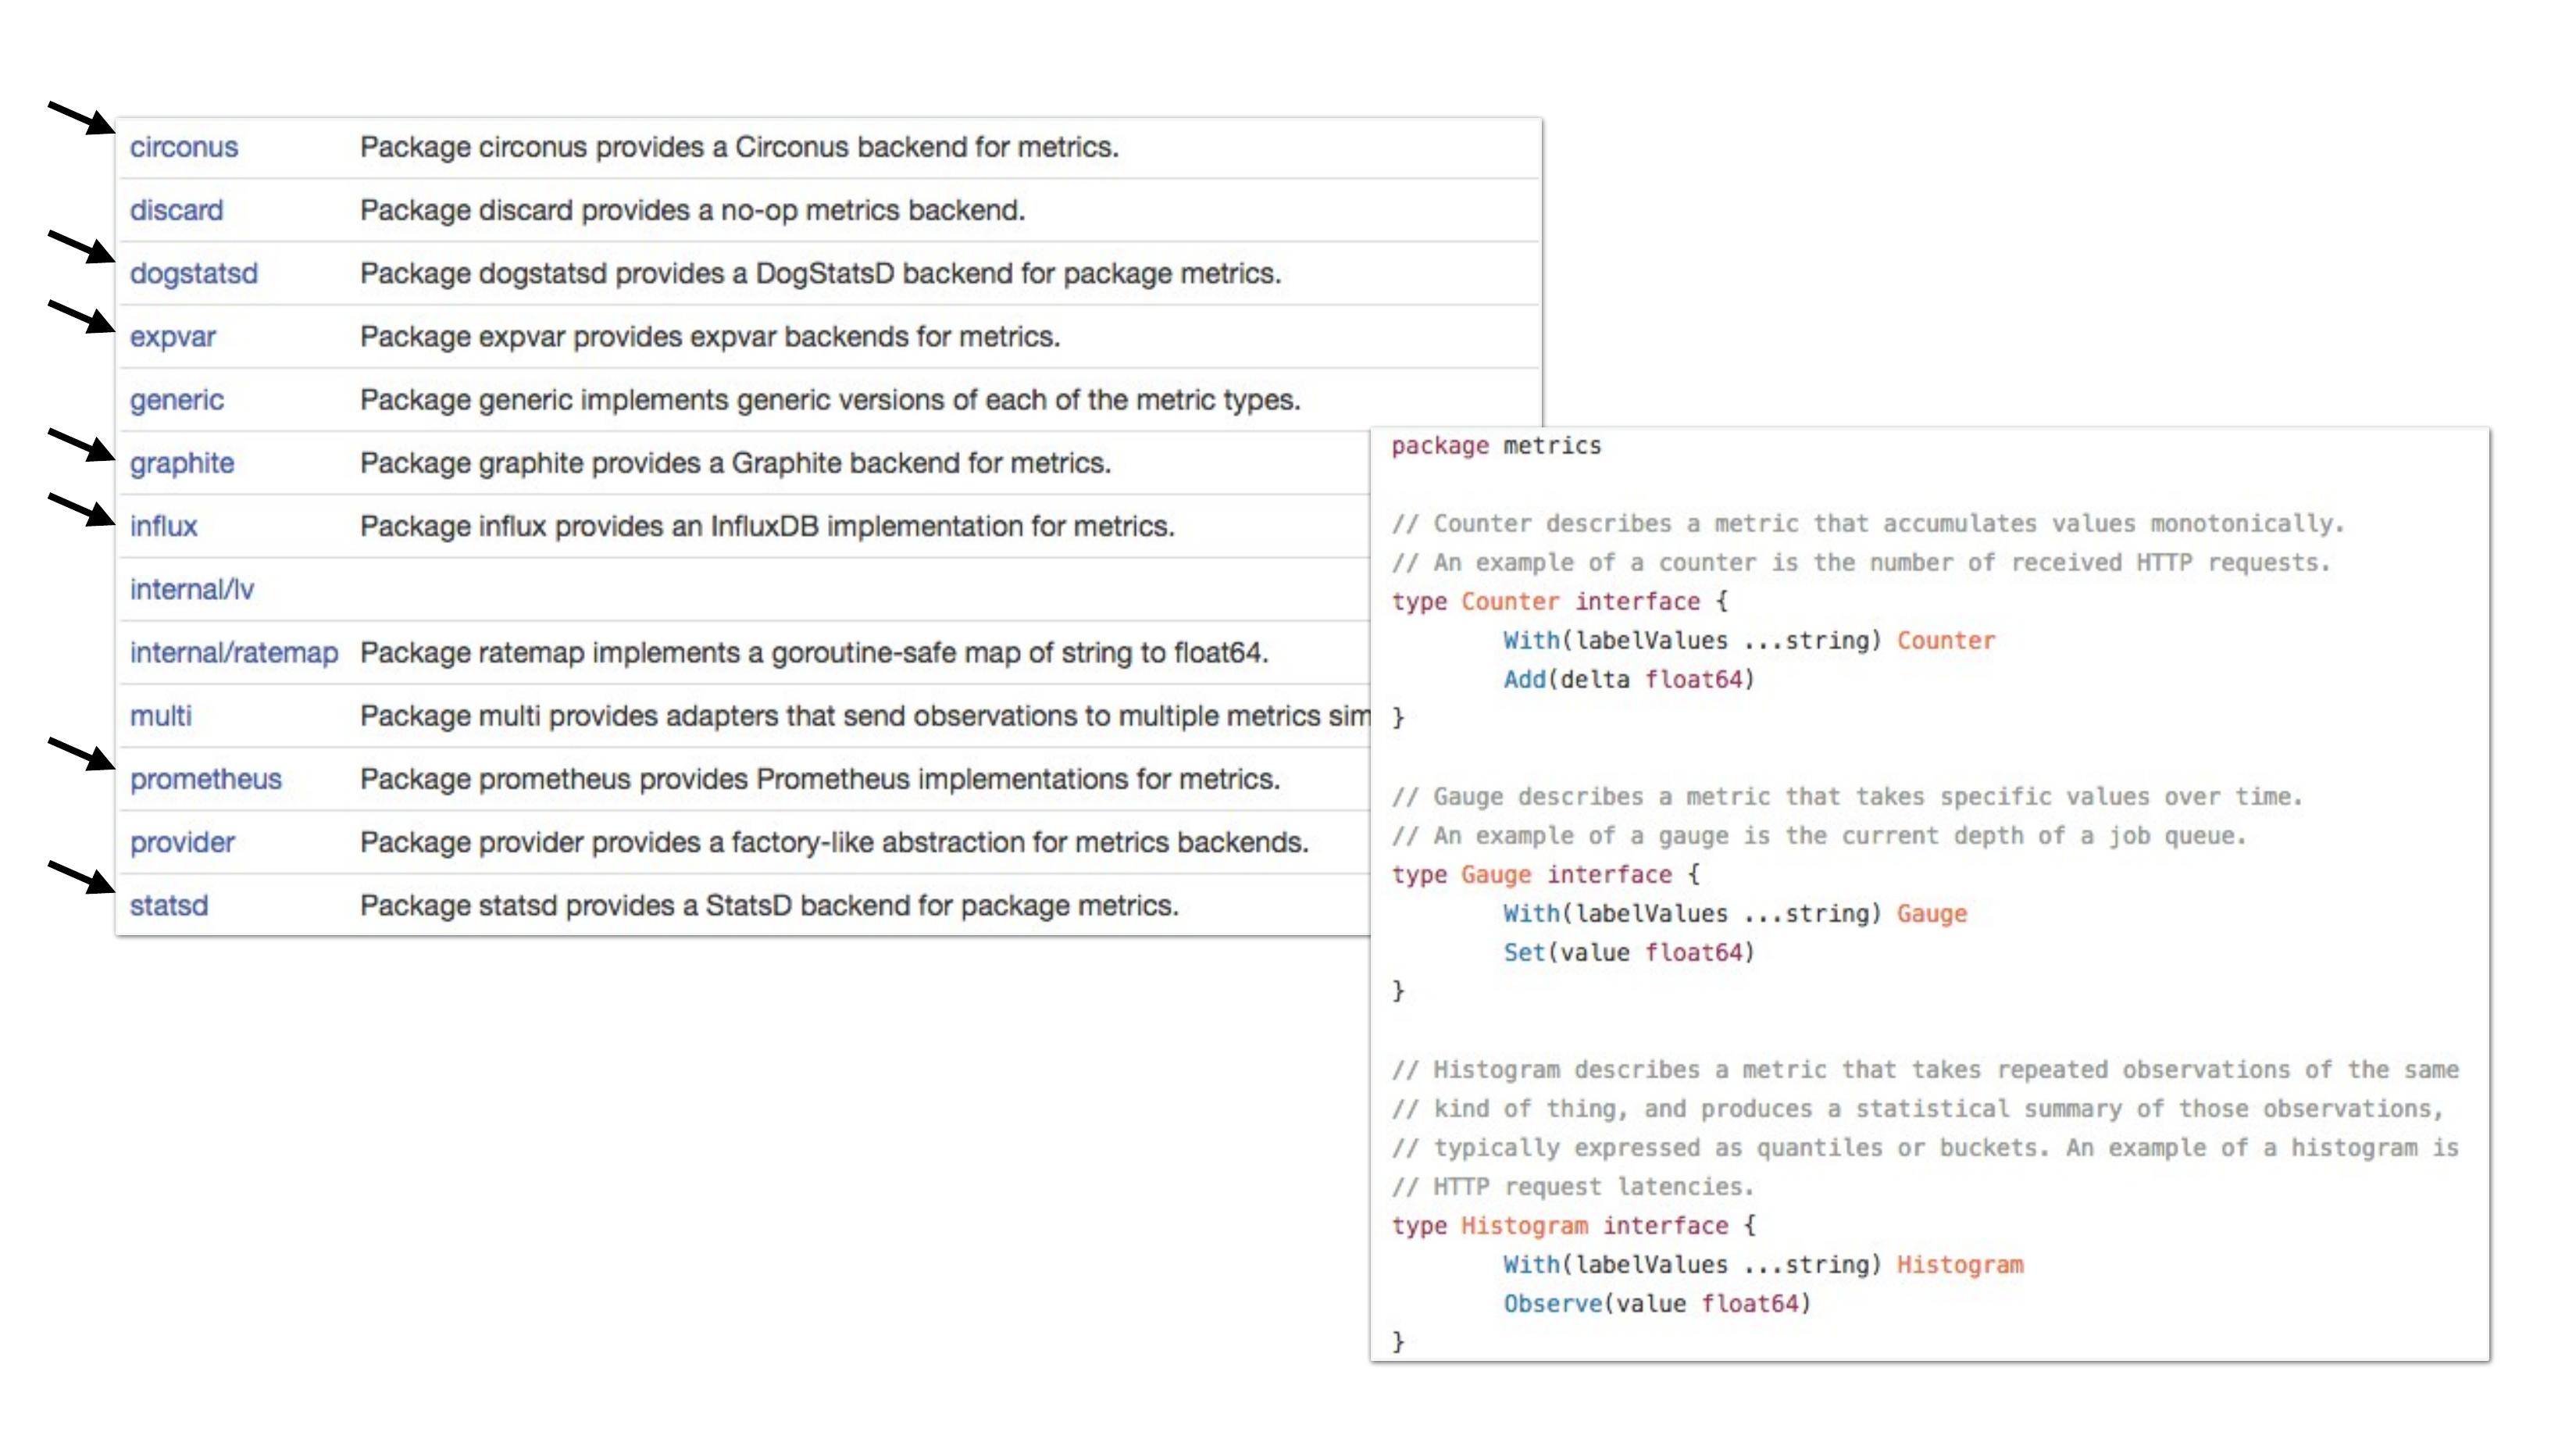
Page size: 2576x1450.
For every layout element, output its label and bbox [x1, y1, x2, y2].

text_box [112, 114, 1549, 424]
text_box [85, 437, 116, 462]
text_box [85, 308, 116, 334]
text_box [85, 745, 116, 771]
text_box [112, 893, 1366, 943]
text_box [112, 770, 116, 892]
text_box [85, 109, 116, 135]
text_box [85, 869, 116, 895]
text_box [116, 119, 1540, 934]
text_box [112, 526, 116, 769]
text_box [112, 332, 116, 459]
text_box [1366, 424, 2496, 1369]
text_box [112, 461, 116, 524]
text_box [1372, 429, 2489, 1359]
text_box [85, 238, 116, 264]
text_box [85, 501, 116, 527]
